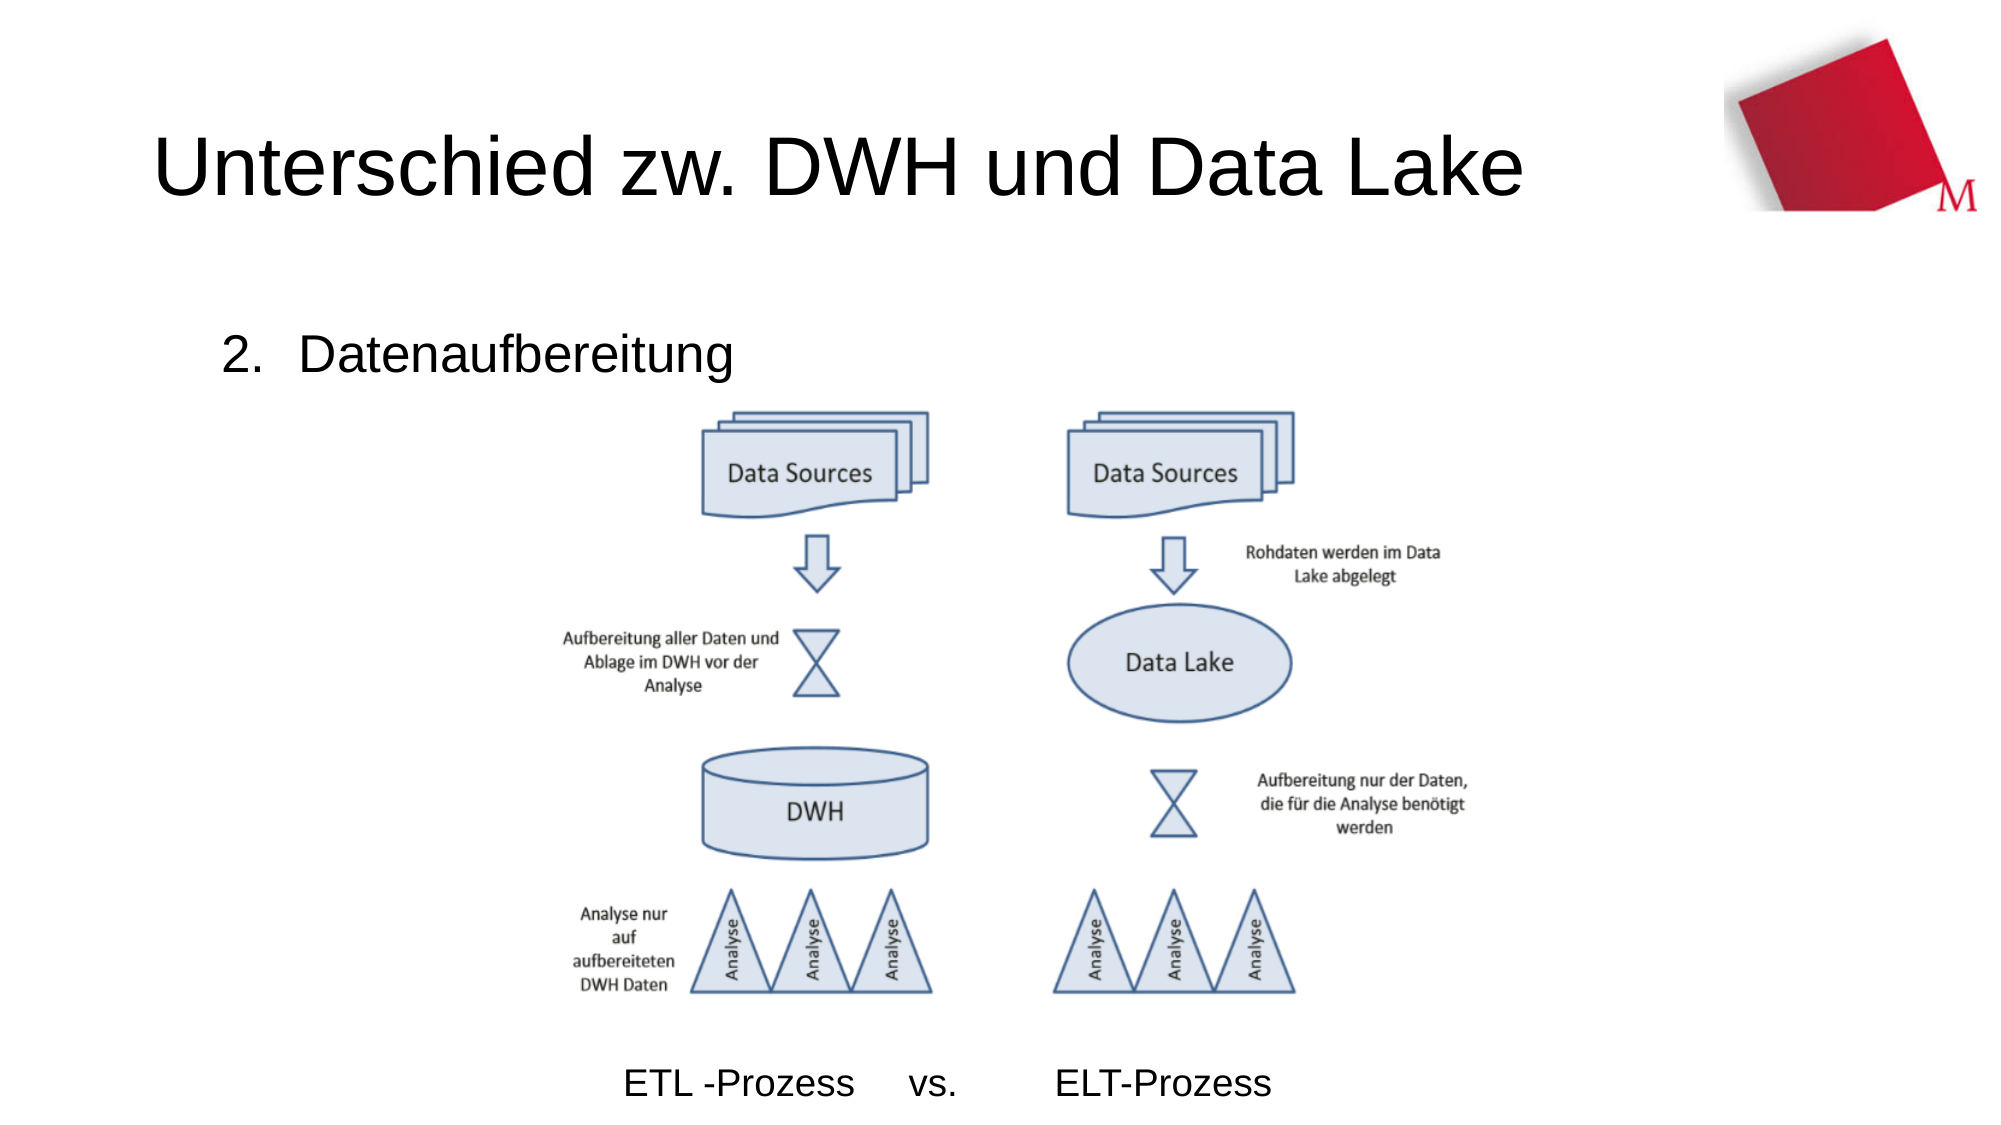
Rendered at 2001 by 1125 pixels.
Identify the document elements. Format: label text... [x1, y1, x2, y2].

picture [1724, 6, 1977, 259]
title Unterschied zw. DWH und Data Lake [137, 59, 1863, 278]
picture [552, 394, 1477, 1003]
list Datenaufbereitung ETL -Prozess vs. ELT-Prozess [137, 299, 1863, 1119]
